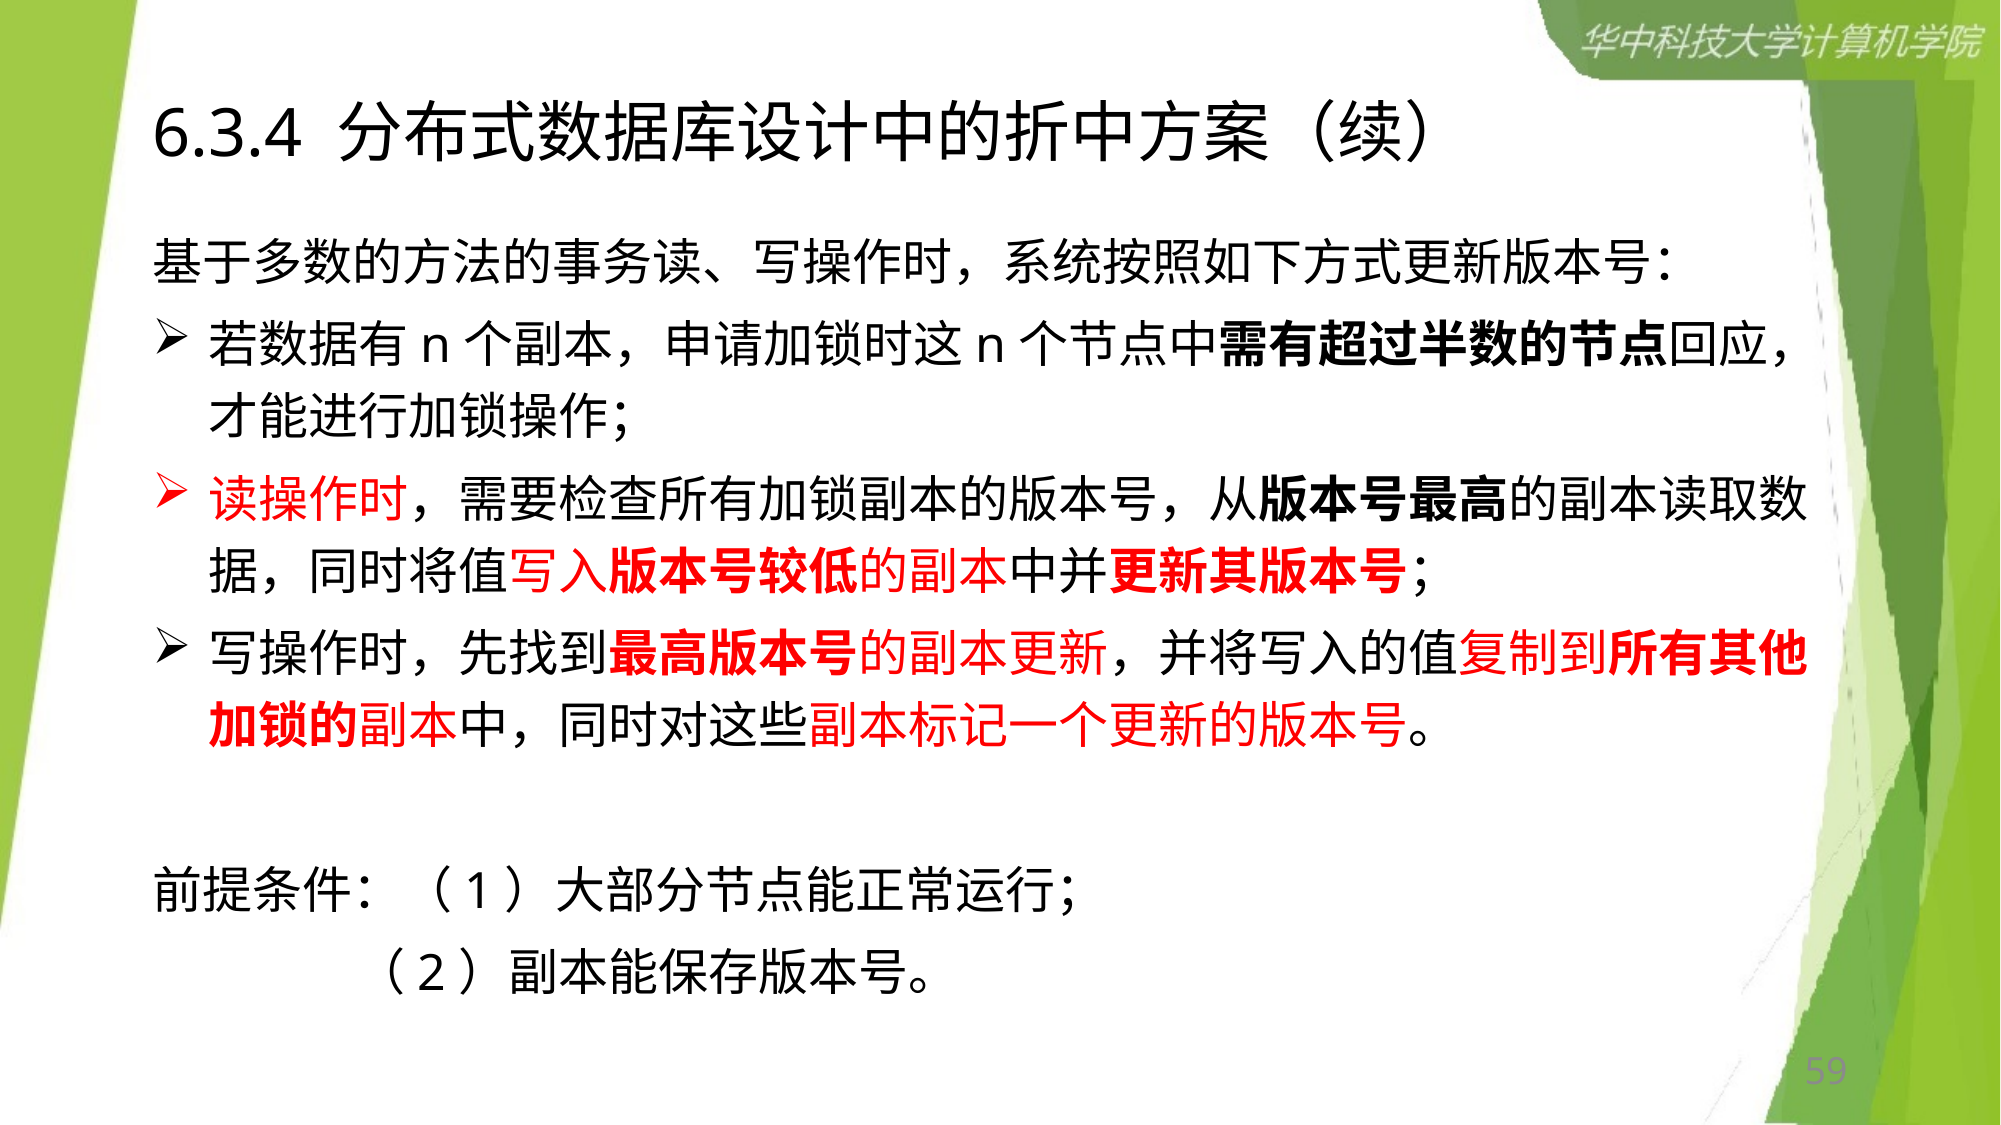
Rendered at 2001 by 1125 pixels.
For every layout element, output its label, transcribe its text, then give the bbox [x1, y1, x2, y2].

picture [0, 0, 2001, 1125]
list 基于多数的方法的事务读、写操作时，系统按照如下方式更新版本号： 若数据有n个副本，申请加锁时这n个节点中需有超过半数的节点回应，才能进行加锁操作； 读操作时，需要检查所有加锁副本的版本号，从版本号最高的副本读取数据，同时将值写入版本号较低的副本中并更新其版本号； 写操作时，先找到最高版本号的副本更新，并将写入的值复制到所有其他加锁的副本中，同时对这些副本标记一个更新的版本号。 前提条件：（1）大部分节点能正常运行； （2）副本能保存版本号。 [137, 210, 1863, 1043]
title 6.3.4 分布式数据库设计中的折中方案（续） [137, 59, 1863, 210]
slide_number 59 [1412, 1042, 1863, 1103]
